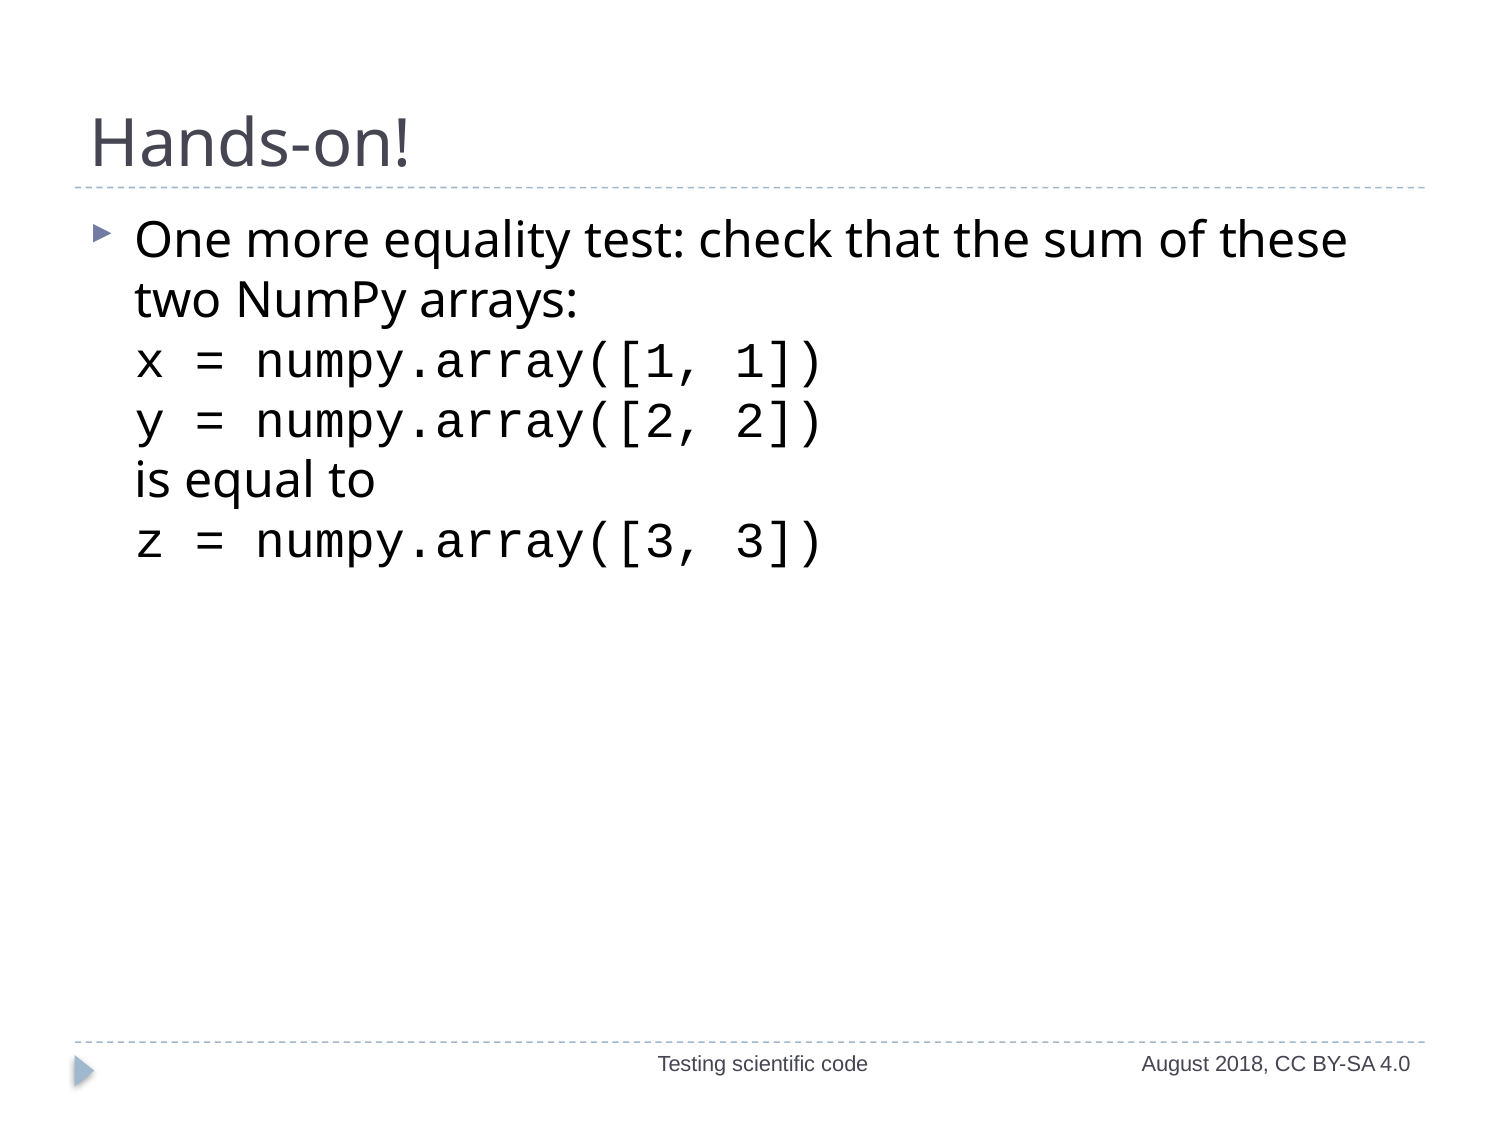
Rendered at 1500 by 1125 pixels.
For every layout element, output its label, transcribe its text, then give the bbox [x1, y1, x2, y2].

list One more equality test: check that the sum of these two NumPy arrays: x = numpy.array([1, 1]) y = numpy.array([2, 2]) is equal to z = numpy.array([3, 3]) [75, 200, 1425, 1010]
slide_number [1051, 1042, 1426, 1103]
title Hands-on! [75, 24, 1425, 188]
footer Testing scientific code [475, 1042, 1051, 1103]
